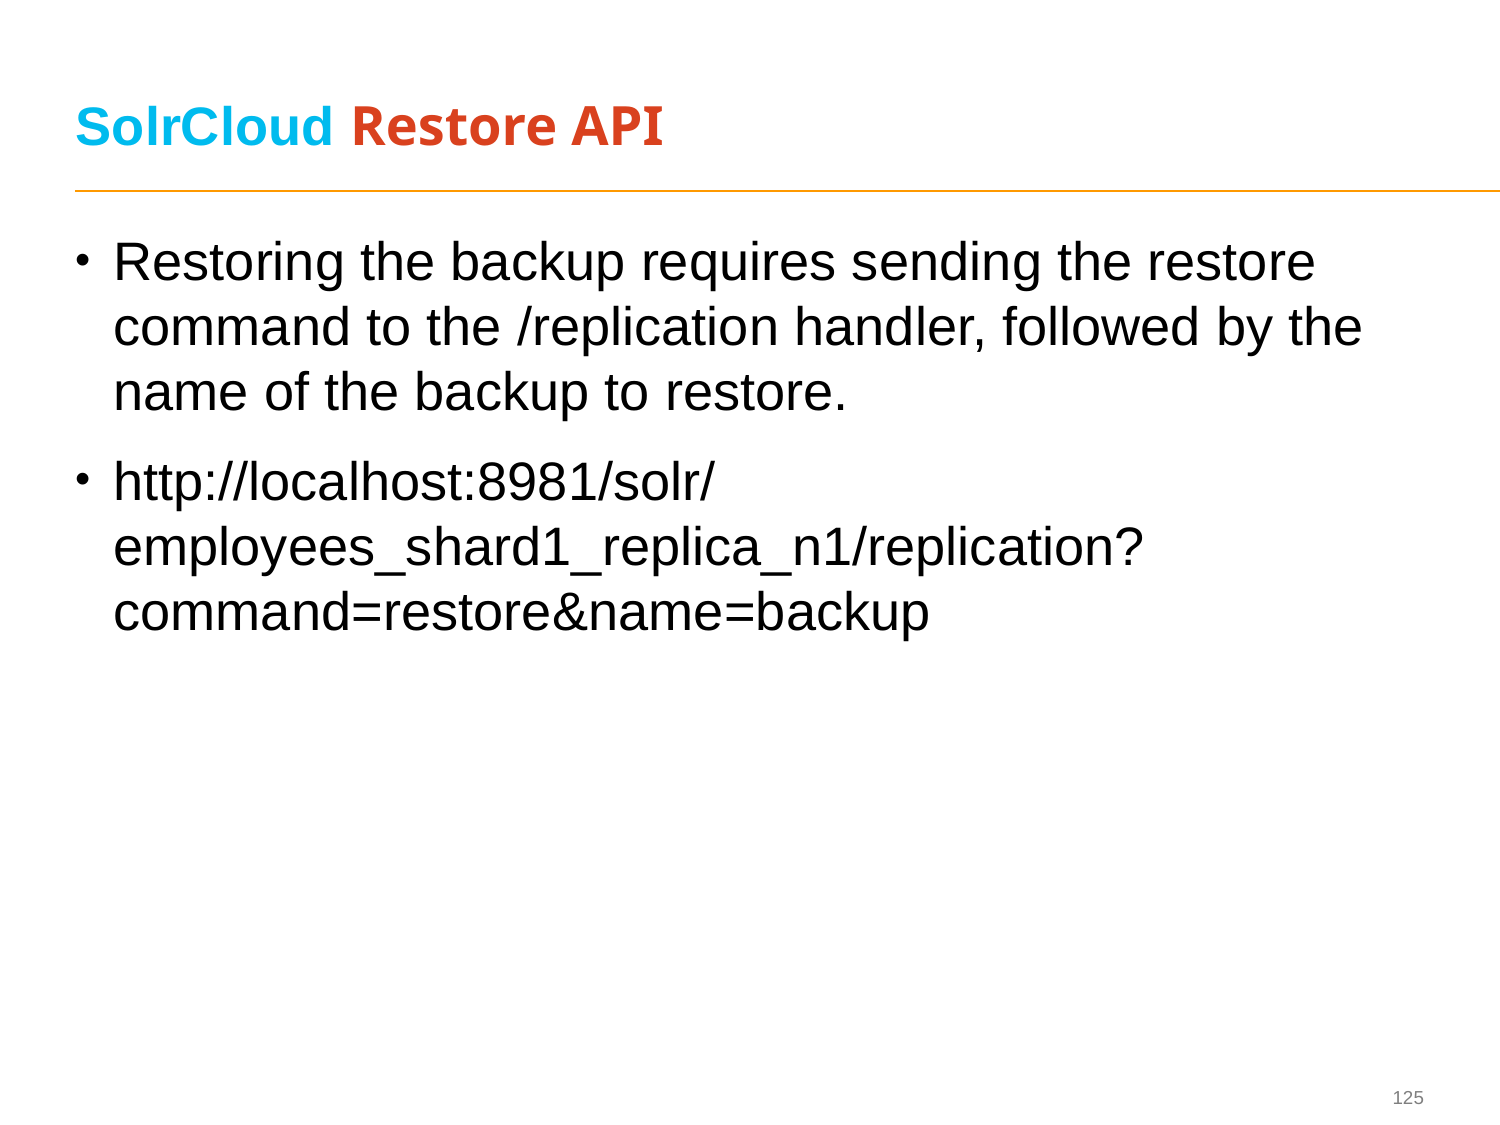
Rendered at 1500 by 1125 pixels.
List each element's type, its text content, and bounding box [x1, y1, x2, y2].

title SolrCloud Restore API [75, 27, 1422, 157]
list Restoring the backup requires sending the restore command to the /replication handler, followed by the name of the backup to restore. http://localhost:8981/solr/employees_shard1_replica_n1/replication?command=restore&name=backup [75, 226, 1425, 1018]
